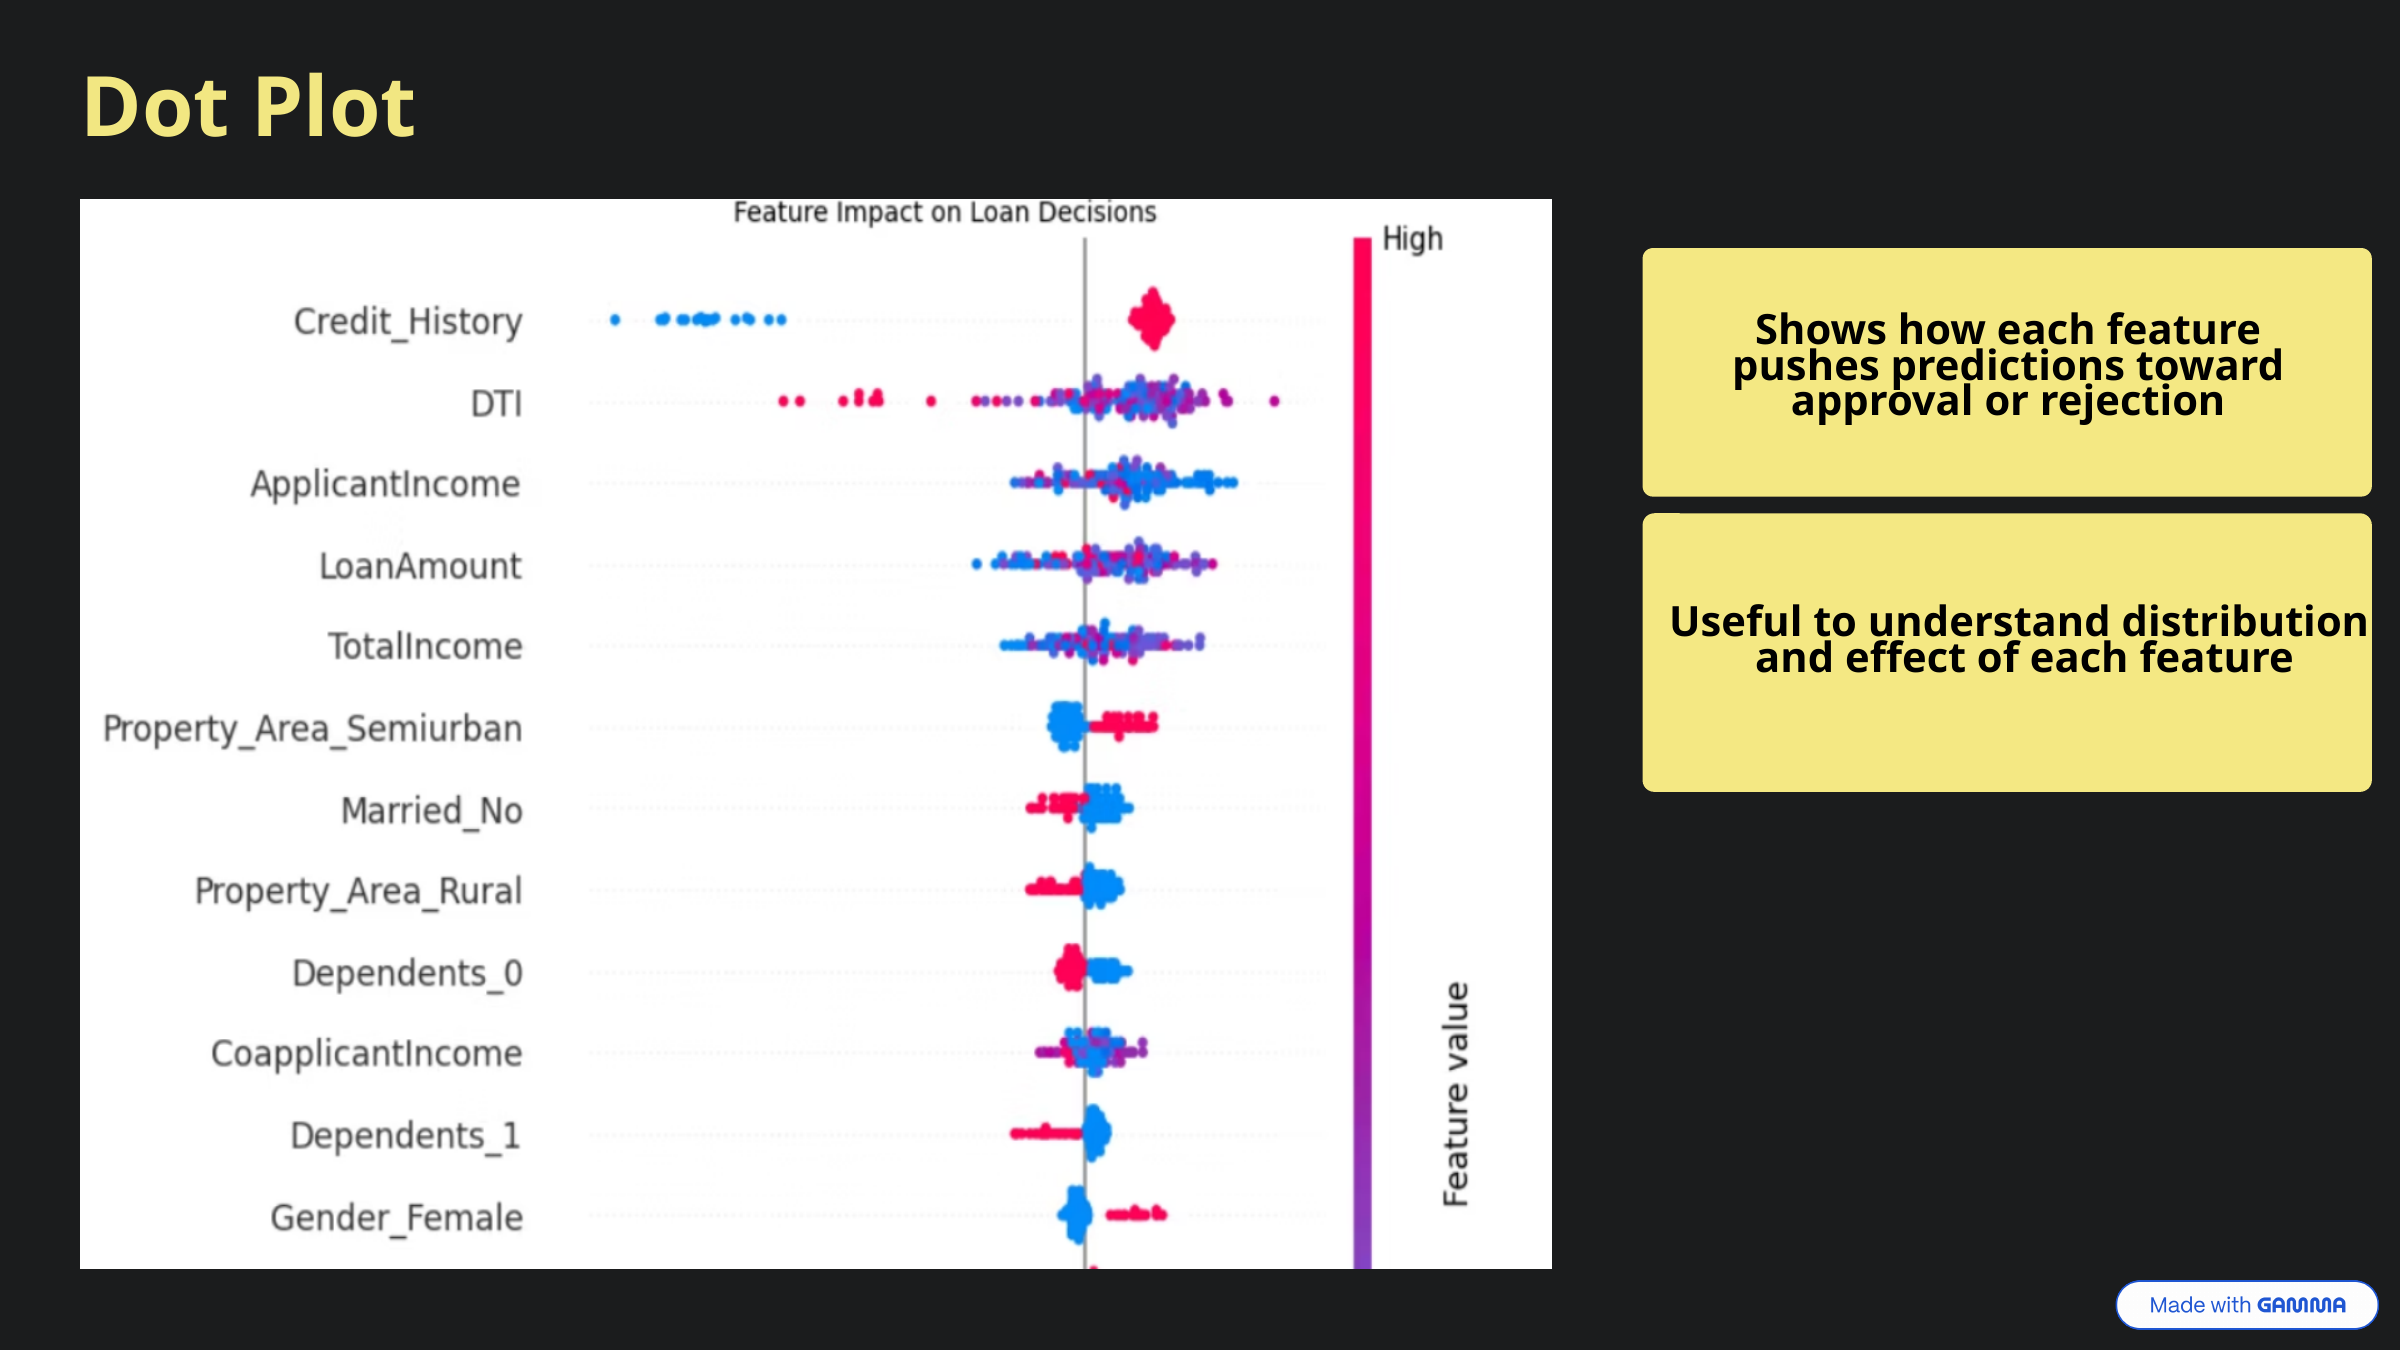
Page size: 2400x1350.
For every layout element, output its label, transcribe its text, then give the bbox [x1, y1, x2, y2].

text_box Shows how each feature pushes predictions toward approval or rejection [1616, 317, 2400, 514]
picture [2106, 1271, 2389, 1339]
picture [80, 199, 1552, 1269]
text_box Useful to understand distribution and effect of each feature [1616, 609, 2400, 646]
text_box [1642, 513, 2372, 609]
text_box [1642, 248, 2372, 317]
text_box [1642, 646, 2372, 792]
text_box Dot Plot [80, 81, 657, 154]
